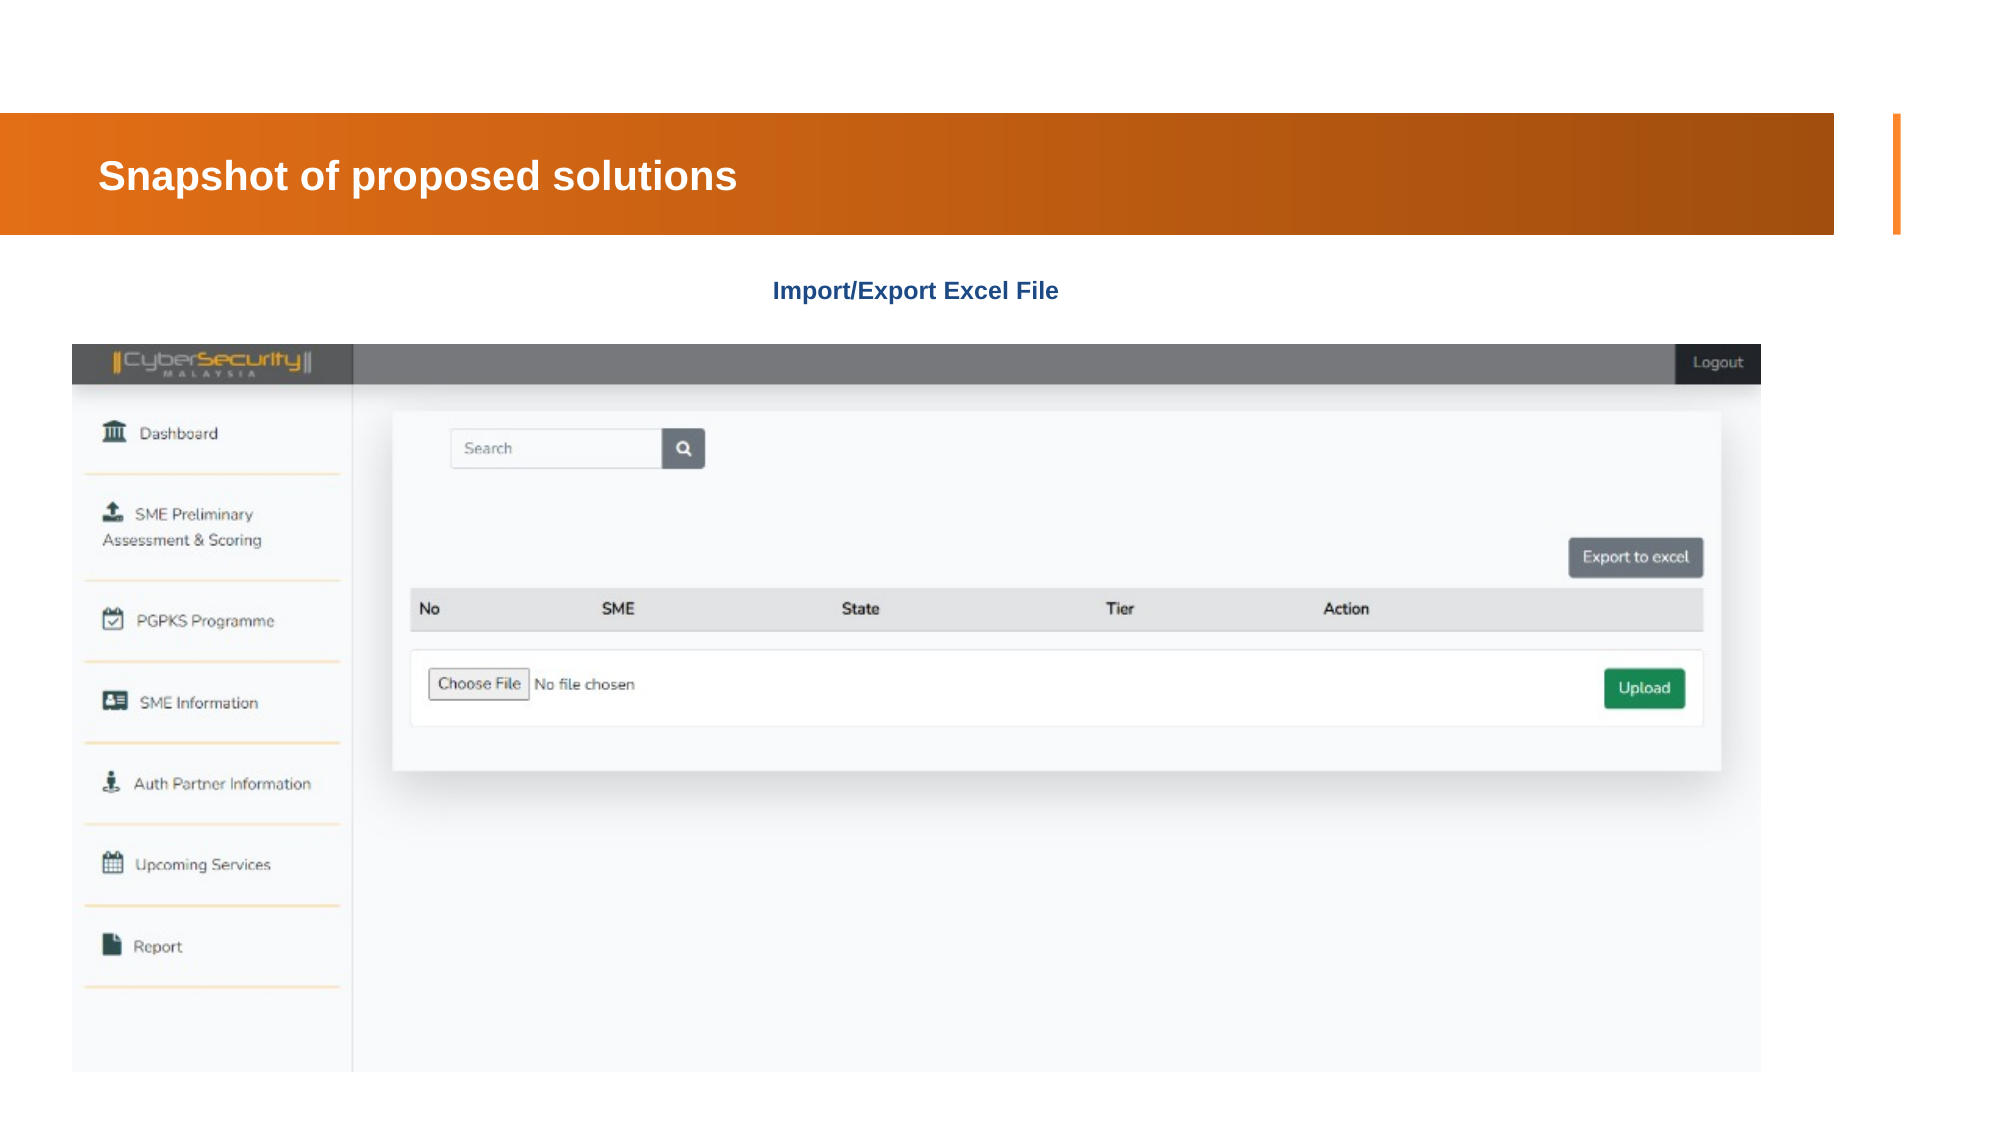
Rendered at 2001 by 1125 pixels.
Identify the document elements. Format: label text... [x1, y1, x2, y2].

picture [72, 344, 1761, 1072]
text_box [1892, 113, 1902, 236]
text_box Snapshot of proposed solutions [83, 141, 1750, 206]
text_box Import/Export Excel File [666, 267, 1166, 312]
text_box [0, 113, 1835, 236]
